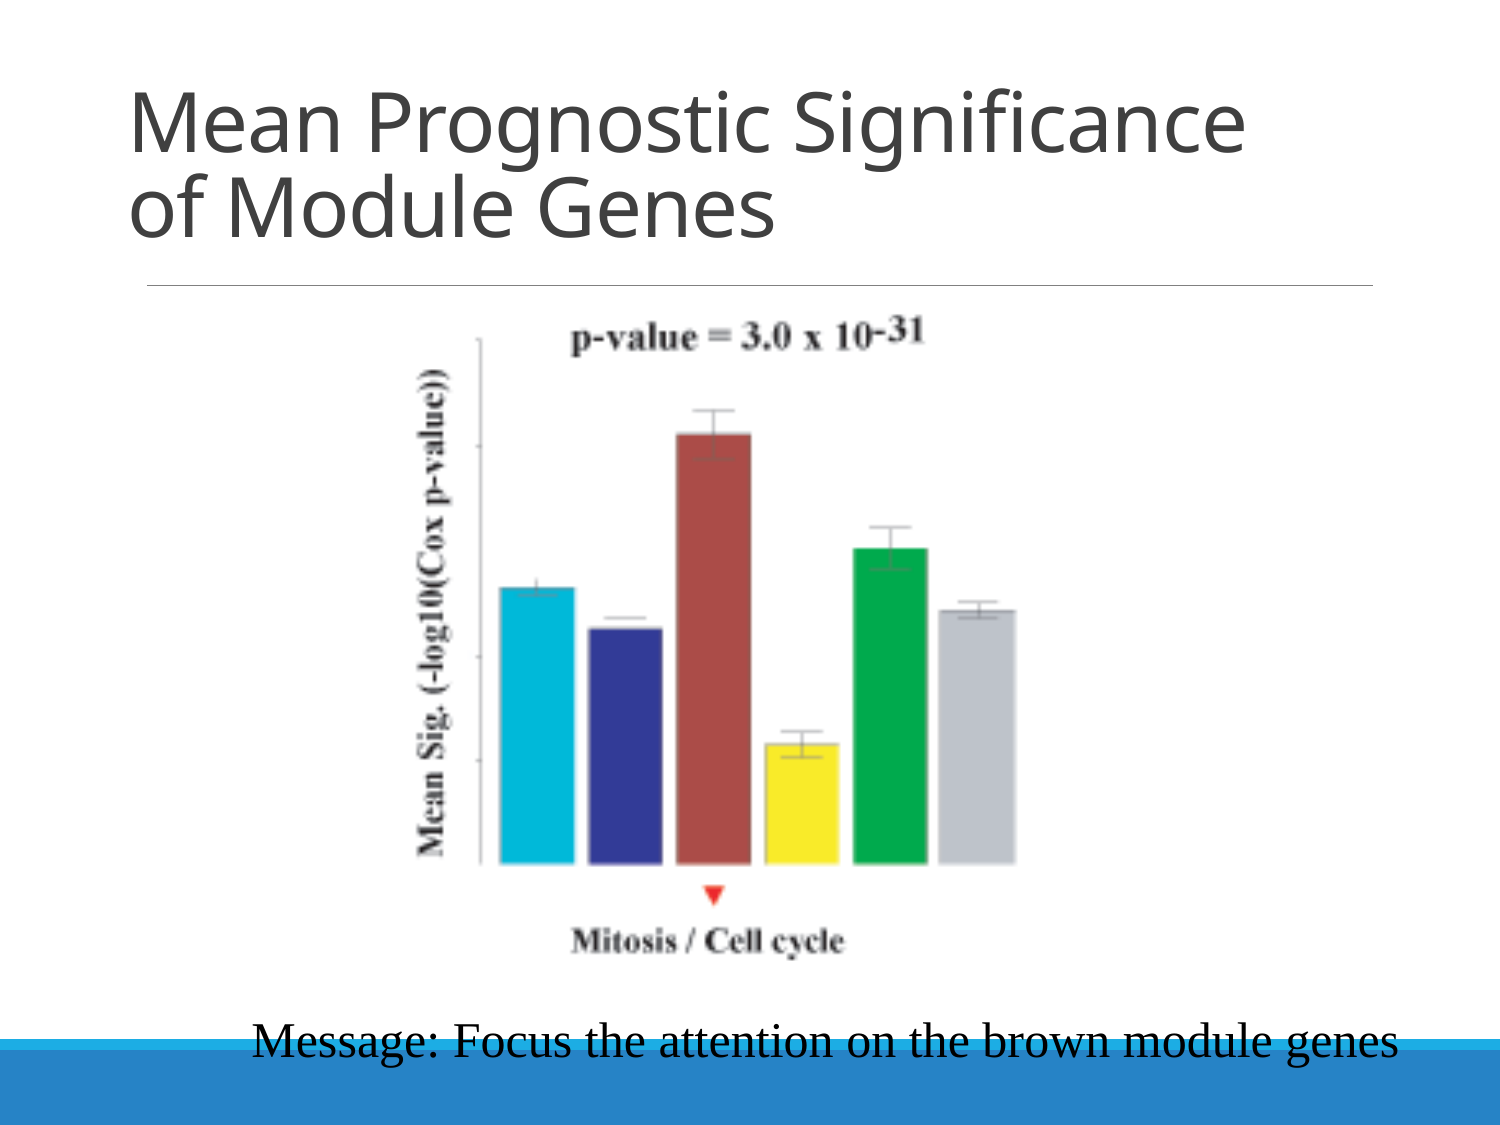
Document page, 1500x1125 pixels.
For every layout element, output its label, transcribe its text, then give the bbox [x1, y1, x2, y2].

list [361, 286, 1098, 1026]
title Mean Prognostic Significance of Module Genes [112, 75, 1388, 263]
text_box Message: Focus the attention on the brown module genes [236, 999, 1415, 1075]
